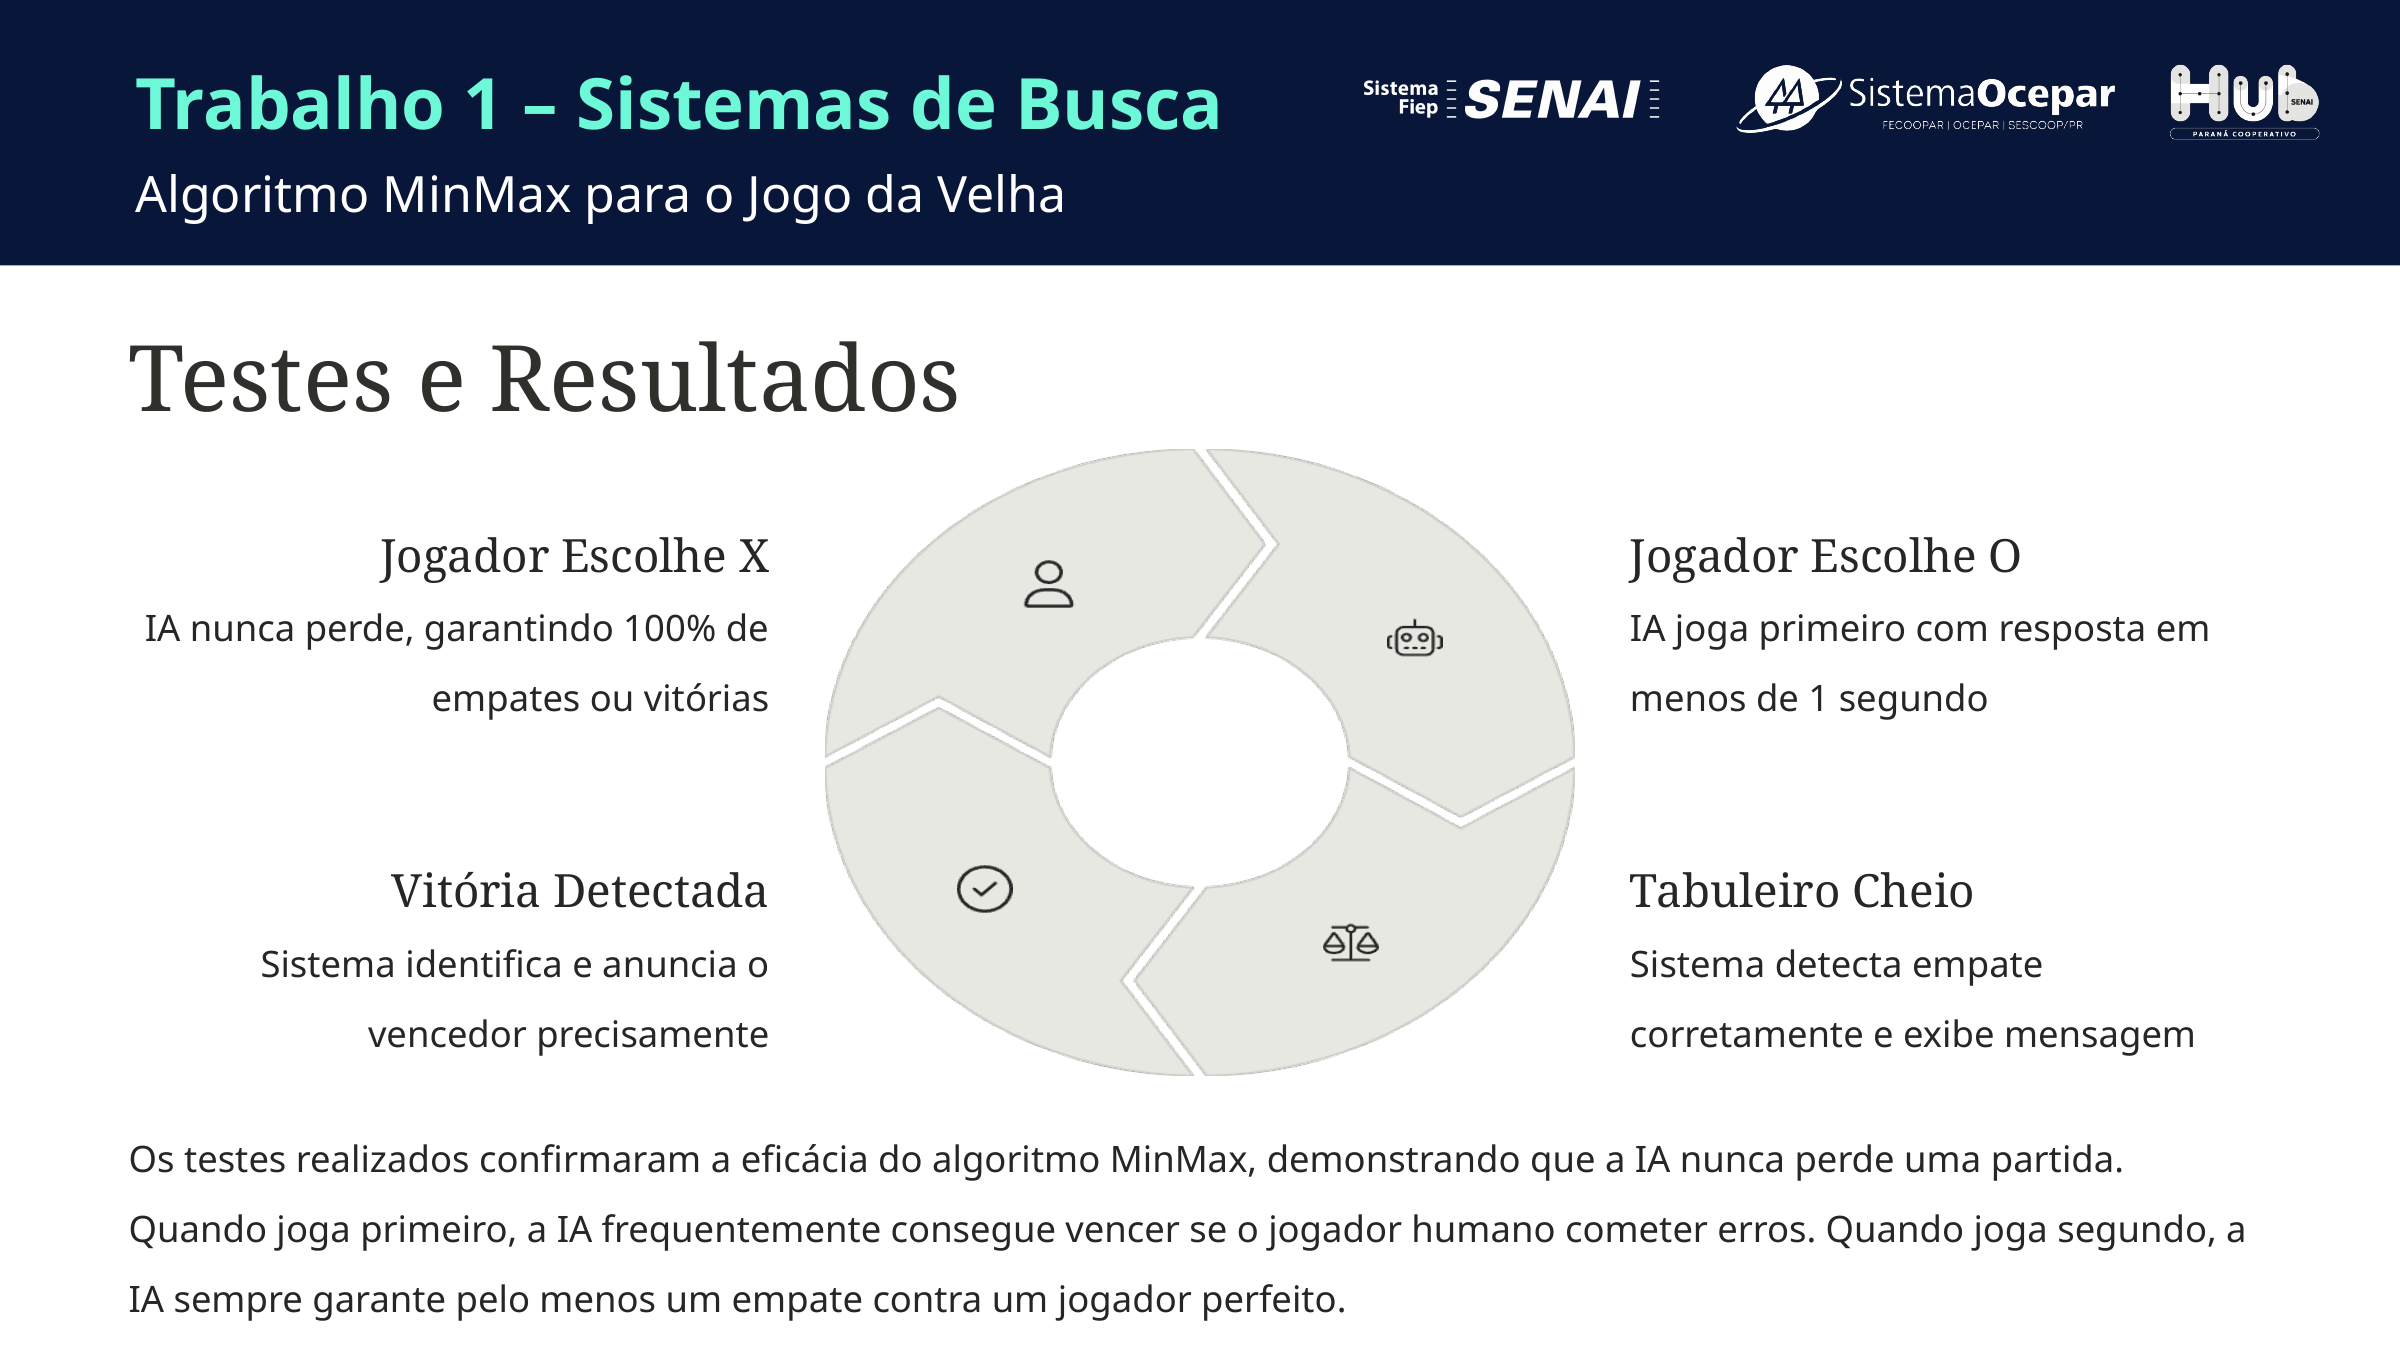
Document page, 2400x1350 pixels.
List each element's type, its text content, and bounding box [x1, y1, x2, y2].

text_box Vitória Detectada [309, 848, 770, 897]
text_box Os testes realizados confirmaram a eficácia do algoritmo MinMax, demonstrando que a IA nunca perde uma partida. Quando joga primeiro, a IA frequentemente consegue vencer se o jogador humano cometer erros. Quando joga segundo, a IA sempre garante pelo menos um empate contra um jogador perfeito. [128, 1110, 2272, 1258]
text_box IA joga primeiro com resposta em menos de 1 segundo [1630, 578, 2272, 678]
text_box Sistema identifica e anuncia o vencedor precisamente [128, 914, 770, 1013]
text_box Trabalho 1 – Sistemas de Busca [117, 49, 1691, 153]
text_box Testes e Resultados [128, 292, 1049, 389]
text_box [0, 0, 2400, 266]
text_box IA nunca perde, garantindo 100% de empates ou vitórias [128, 578, 770, 678]
text_box Tabuleiro Cheio [1630, 848, 2091, 897]
text_box Algoritmo MinMax para o Jogo da Velha [117, 153, 1277, 266]
text_box Jogador Escolhe O [1630, 512, 2091, 561]
picture [1735, 65, 2117, 133]
picture [2147, 7, 2335, 197]
text_box Sistema detecta empate corretamente e exibe mensagem [1630, 914, 2272, 1013]
picture [824, 449, 1576, 1076]
picture [1339, 57, 1682, 141]
text_box Jogador Escolhe X [309, 512, 770, 561]
